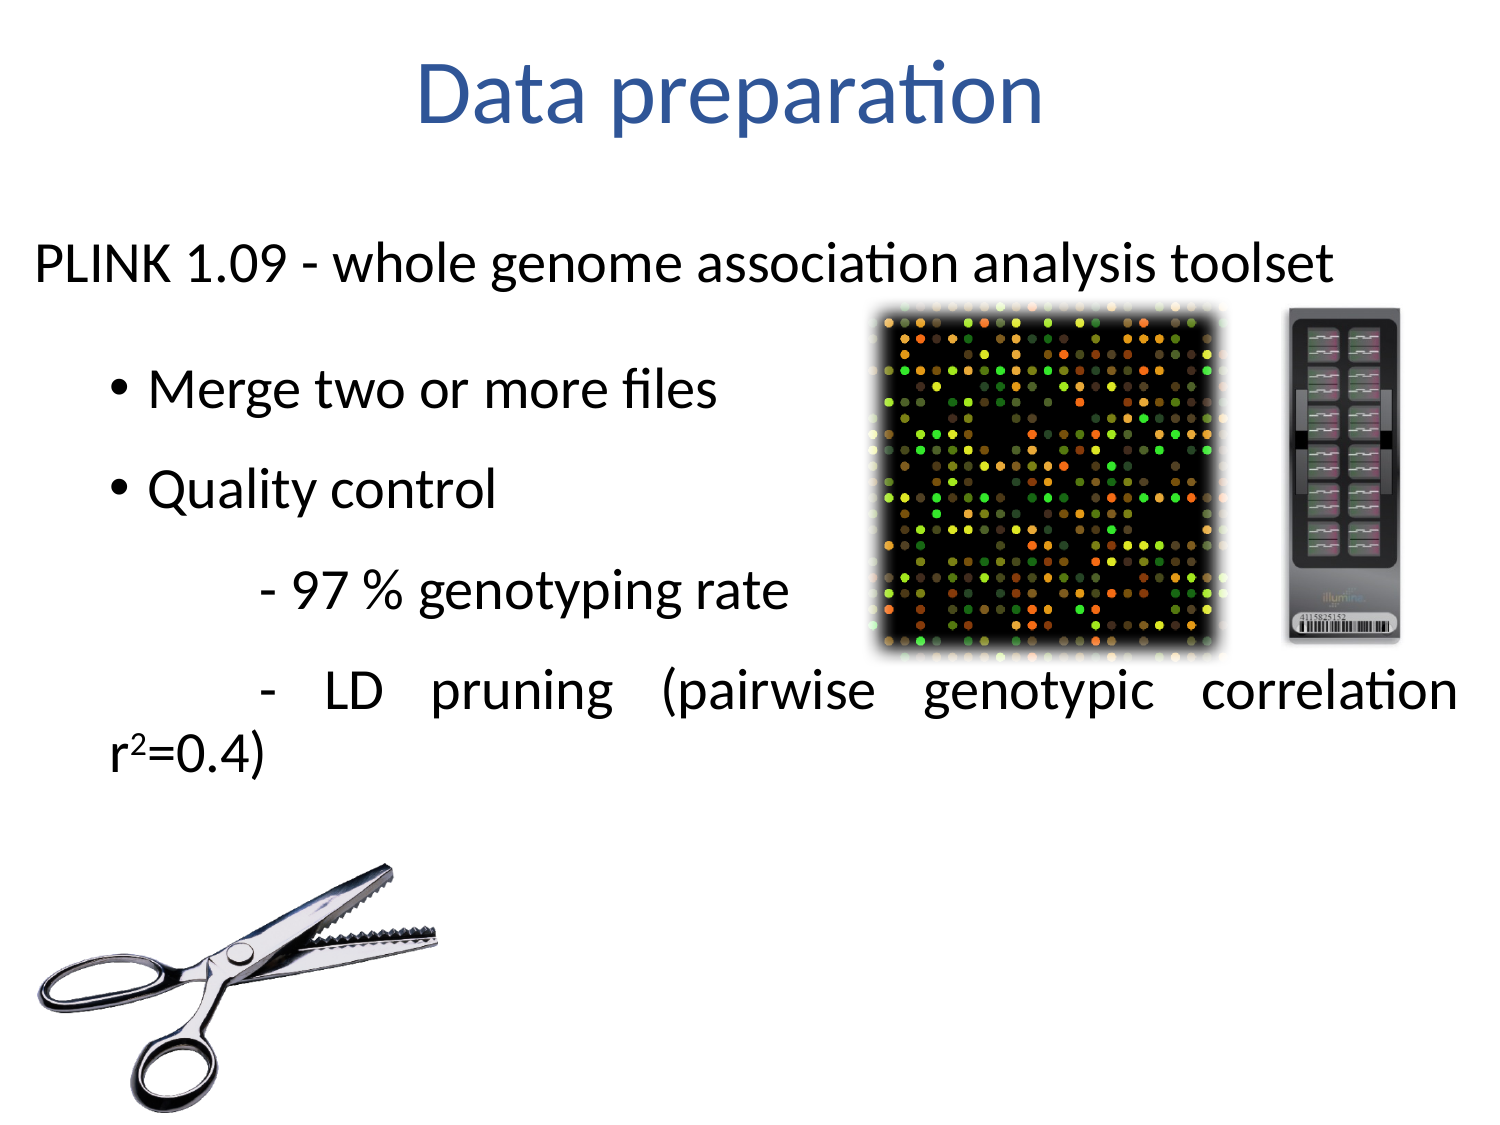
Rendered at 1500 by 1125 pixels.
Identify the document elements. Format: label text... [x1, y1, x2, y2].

picture [861, 295, 1234, 668]
title Data preparation [400, 0, 1500, 188]
picture [1281, 303, 1405, 651]
picture [37, 863, 438, 1113]
list PLINK 1.09 - whole genome association analysis toolset Merge two or more files Quality control - 97 % genotyping rate - LD pruning (pairwise genotypic correlation r2=0.4) [19, 224, 1475, 1081]
